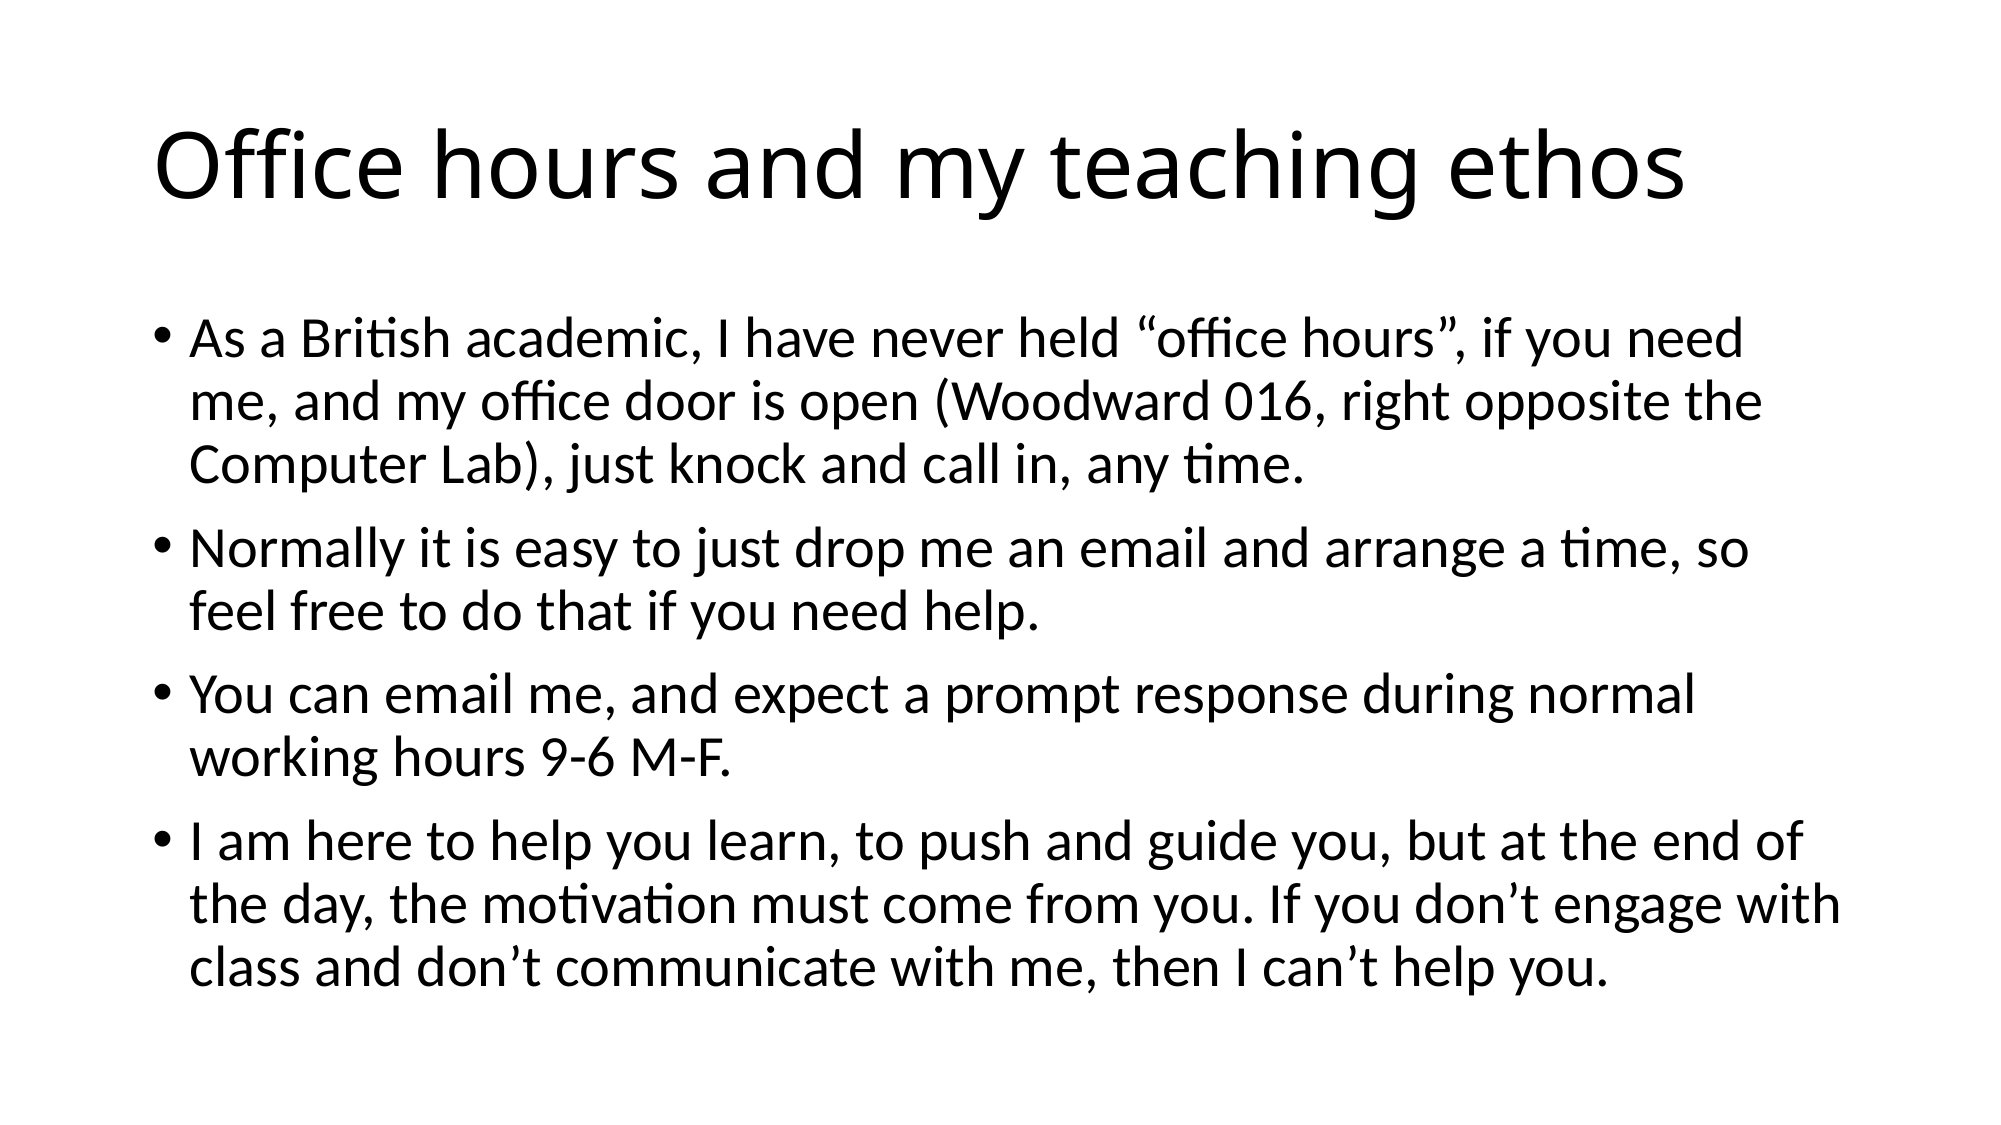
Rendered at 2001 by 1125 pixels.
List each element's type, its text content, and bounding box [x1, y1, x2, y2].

title Office hours and my teaching ethos [137, 59, 1863, 278]
list As a British academic, I have never held “office hours”, if you need me, and my office door is open (Woodward 016, right opposite the Computer Lab), just knock and call in, any time. Normally it is easy to just drop me an email and arrange a time, so feel free to do that if you need help. You can email me, and expect a prompt response during normal working hours 9-6 M-F. I am here to help you learn, to push and guide you, but at the end of the day, the motivation must come from you. If you don’t engage with class and don’t communicate with me, then I can’t help you. [137, 299, 1863, 1014]
